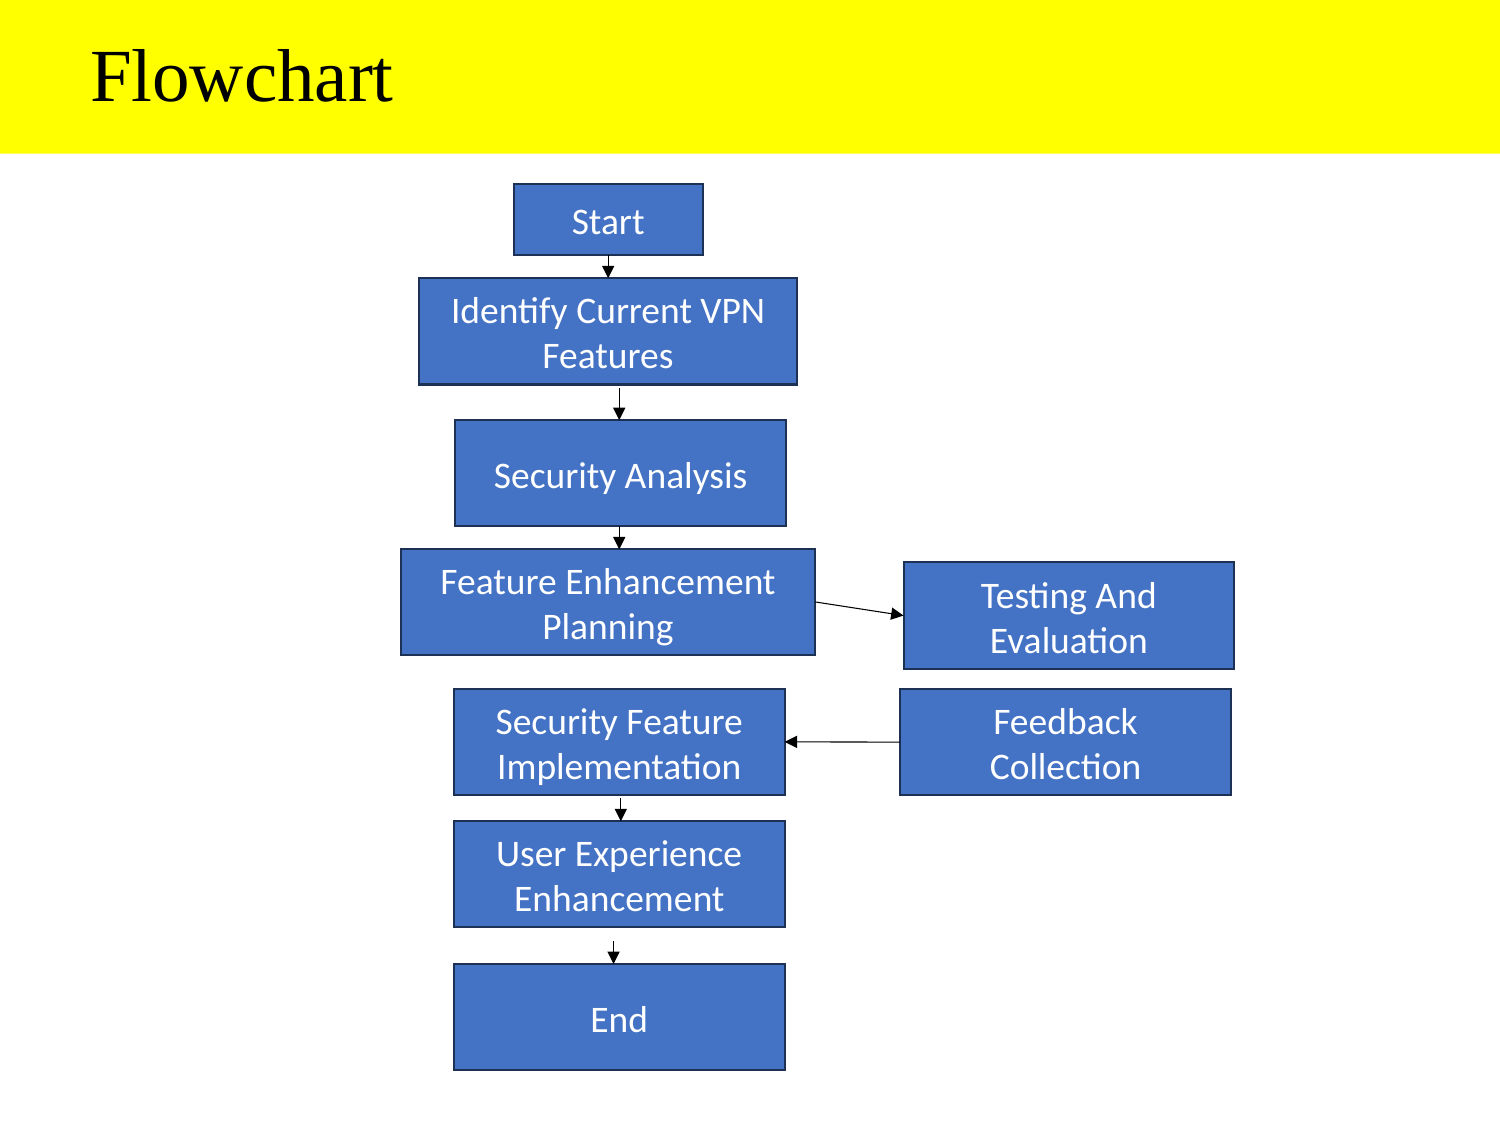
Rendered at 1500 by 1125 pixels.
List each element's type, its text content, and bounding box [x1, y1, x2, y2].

text_box User Experience Enhancement [453, 820, 786, 928]
text_box Testing And Evaluation [903, 561, 1235, 670]
title Flowchart [0, 0, 1500, 154]
text_box Security Analysis [454, 419, 787, 527]
text_box Identify Current VPN Features [418, 277, 798, 386]
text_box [815, 601, 904, 616]
text_box Security Feature Implementation [453, 688, 786, 796]
text_box Start [513, 183, 704, 256]
text_box Feedback Collection [899, 688, 1232, 796]
text_box Feature Enhancement Planning [400, 548, 816, 656]
text_box End [453, 963, 786, 1071]
